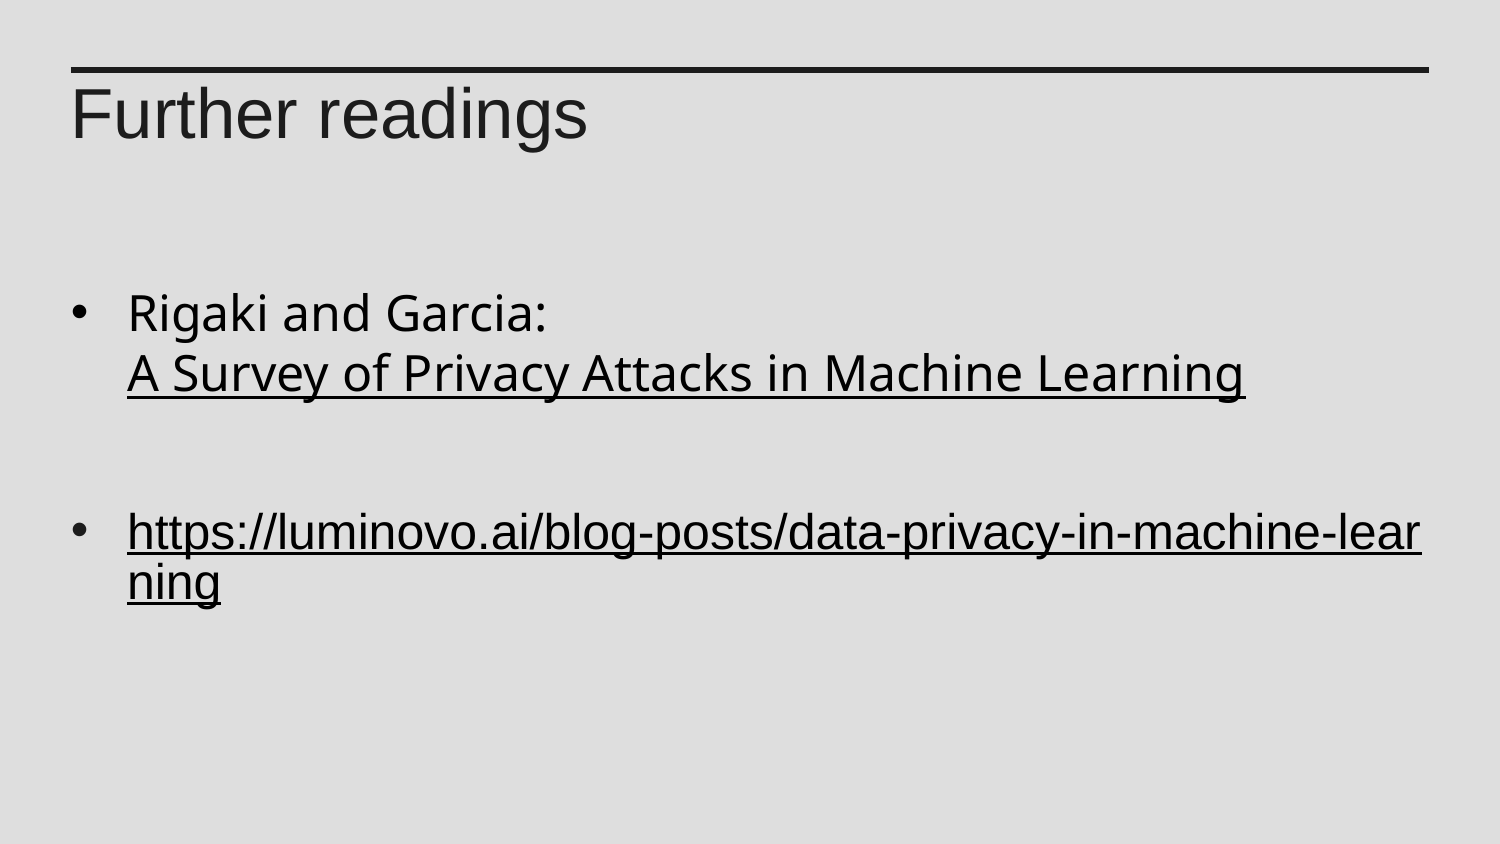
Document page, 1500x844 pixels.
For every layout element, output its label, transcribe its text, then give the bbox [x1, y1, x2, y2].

list Further readings [70, 67, 1430, 183]
table_header [425, 382, 461, 439]
list Rigaki and Garcia: A Survey of Privacy Attacks in Machine Learning https://luminovo.ai/blog-posts/data-privacy-in-machine-learning [70, 281, 1430, 636]
